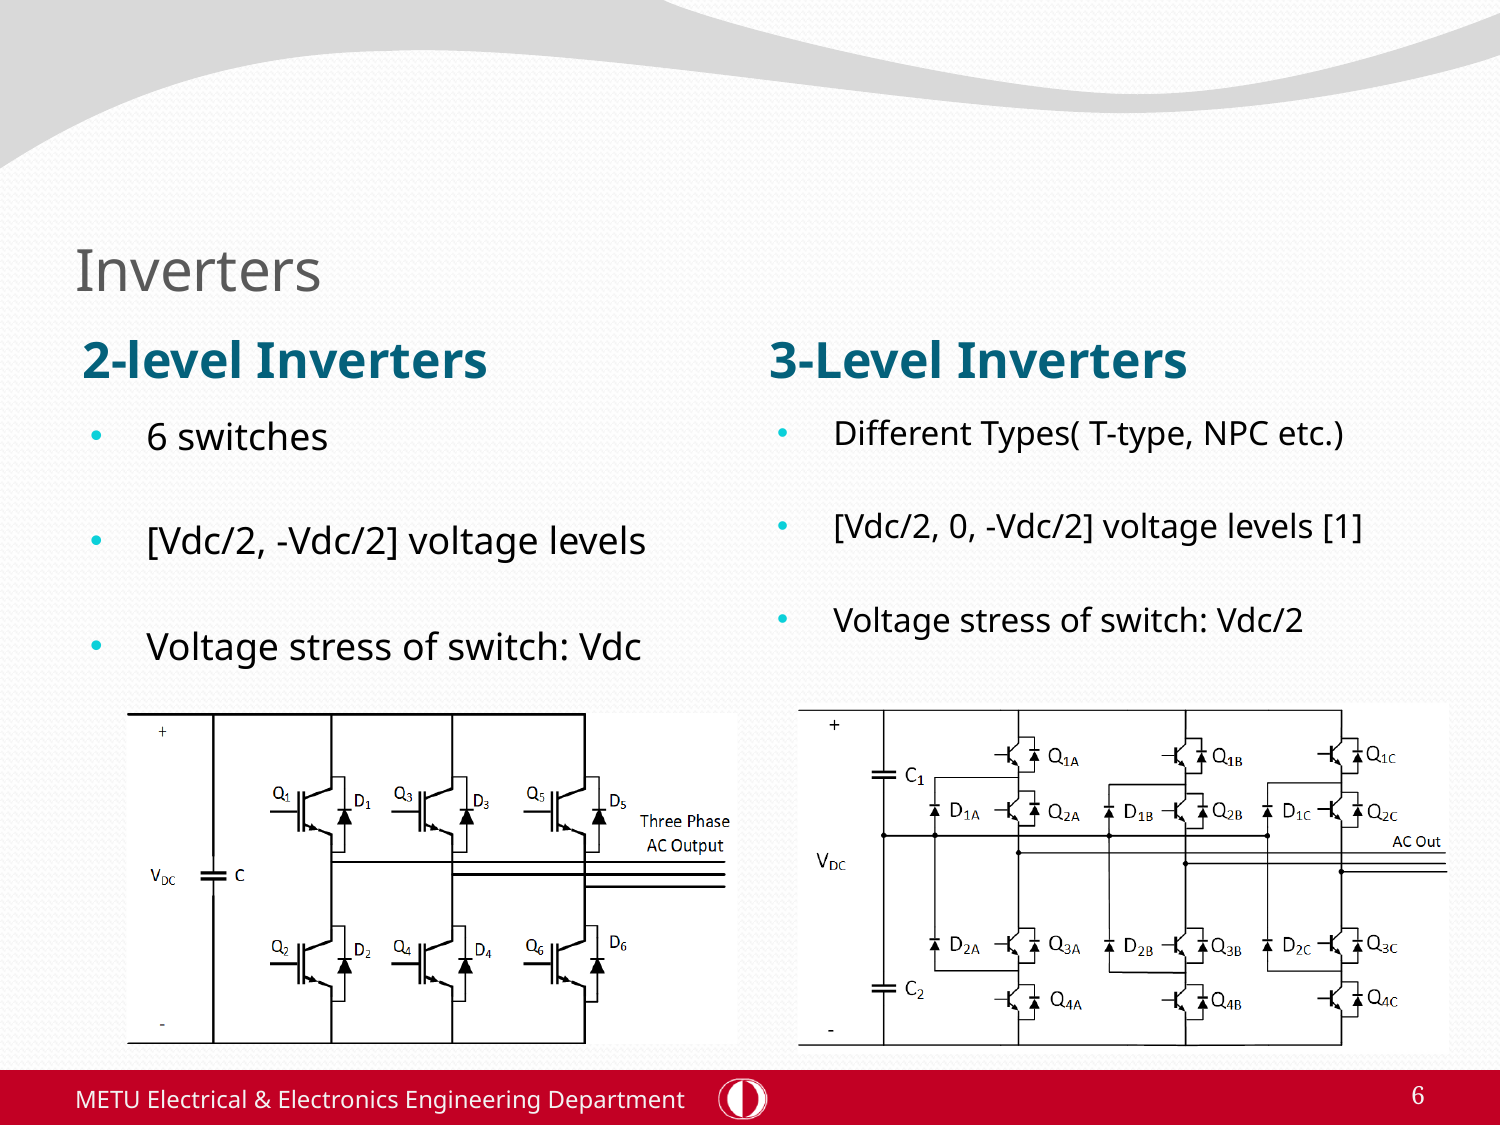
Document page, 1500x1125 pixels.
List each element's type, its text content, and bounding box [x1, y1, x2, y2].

list 6 switches [Vdc/2, -Vdc/2] voltage levels Voltage stress of switch: Vdc [75, 412, 738, 1044]
slide_number 13 [119, 714, 126, 1044]
picture [797, 702, 1450, 1054]
list 2-level Inverters [75, 304, 738, 412]
picture [713, 1078, 781, 1122]
slide_number METU Electrical & Electronics Engineering Department [75, 1070, 732, 1114]
list 3-Level Inverters [761, 305, 1425, 412]
picture [126, 712, 738, 1044]
slide_number METU Electrical & Electronics Engineering Department [790, 704, 797, 1044]
list Different Types( T-type, NPC etc.) [Vdc/2, 0, -Vdc/2] voltage levels [1] Voltage stress of switch: Vdc/2 [761, 412, 1425, 1044]
title Inverters [75, 115, 1425, 303]
slide_number 6 [1330, 1070, 1425, 1114]
